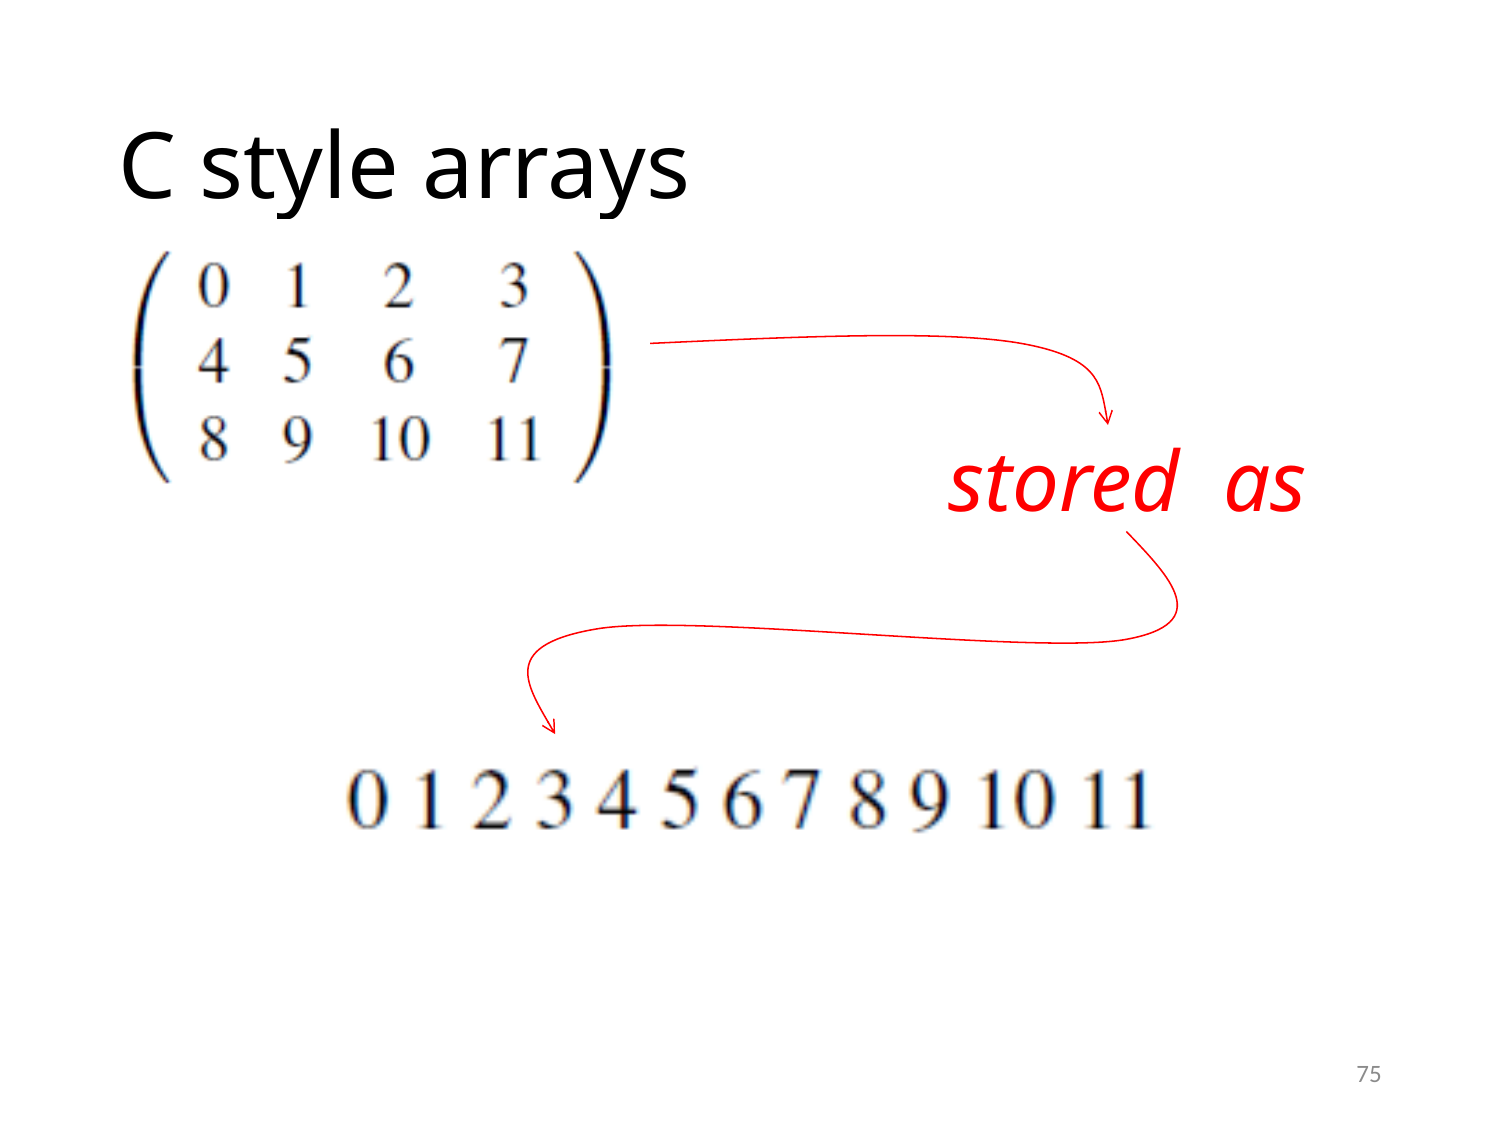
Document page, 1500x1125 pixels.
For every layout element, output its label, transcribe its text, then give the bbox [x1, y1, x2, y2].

title C style arrays [103, 59, 1397, 278]
text_box stored as [934, 420, 1323, 536]
text_box [650, 335, 1113, 425]
picture [300, 727, 1159, 852]
text_box [527, 531, 1178, 727]
slide_number 75 [1059, 1042, 1397, 1103]
picture [100, 219, 644, 506]
